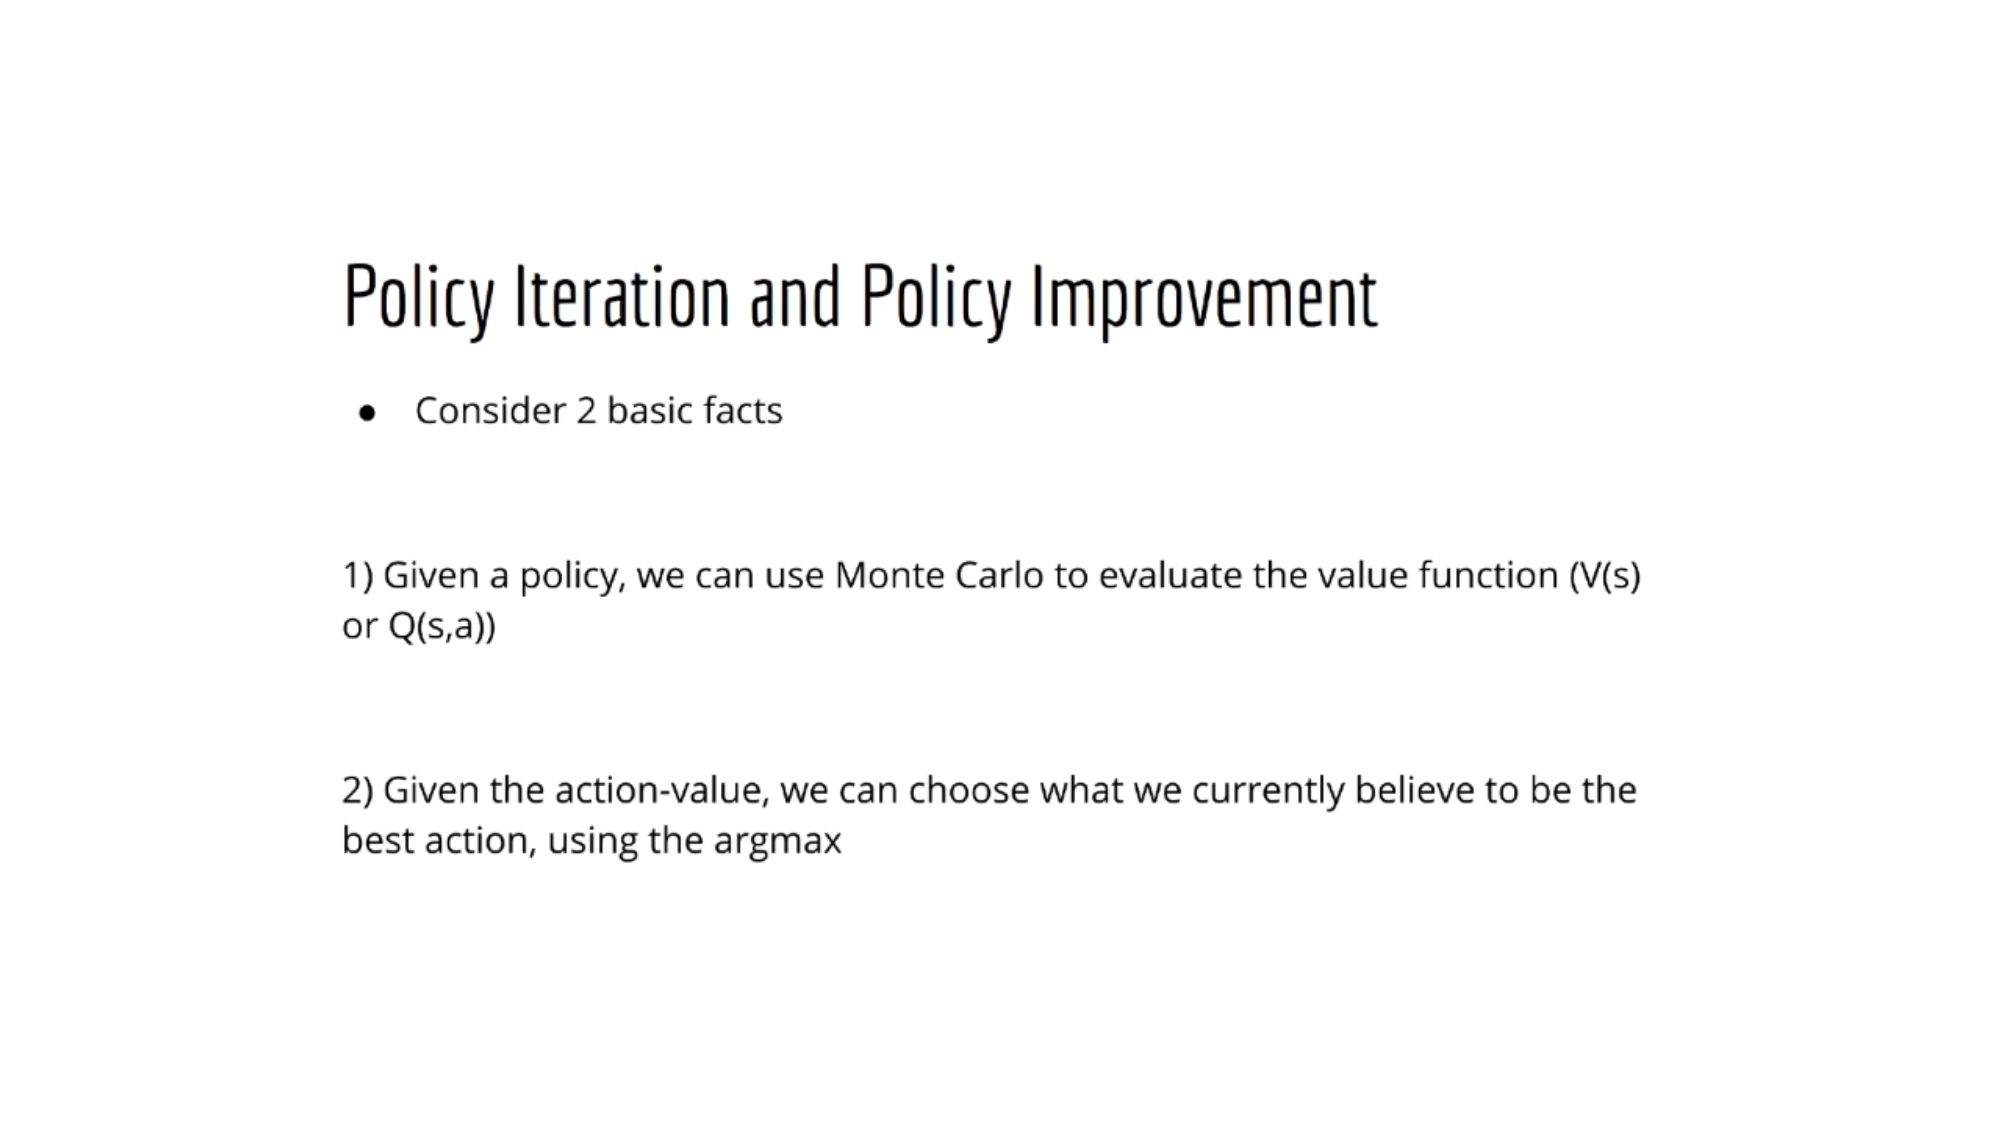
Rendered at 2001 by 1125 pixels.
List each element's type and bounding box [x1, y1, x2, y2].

picture [315, 234, 1685, 891]
